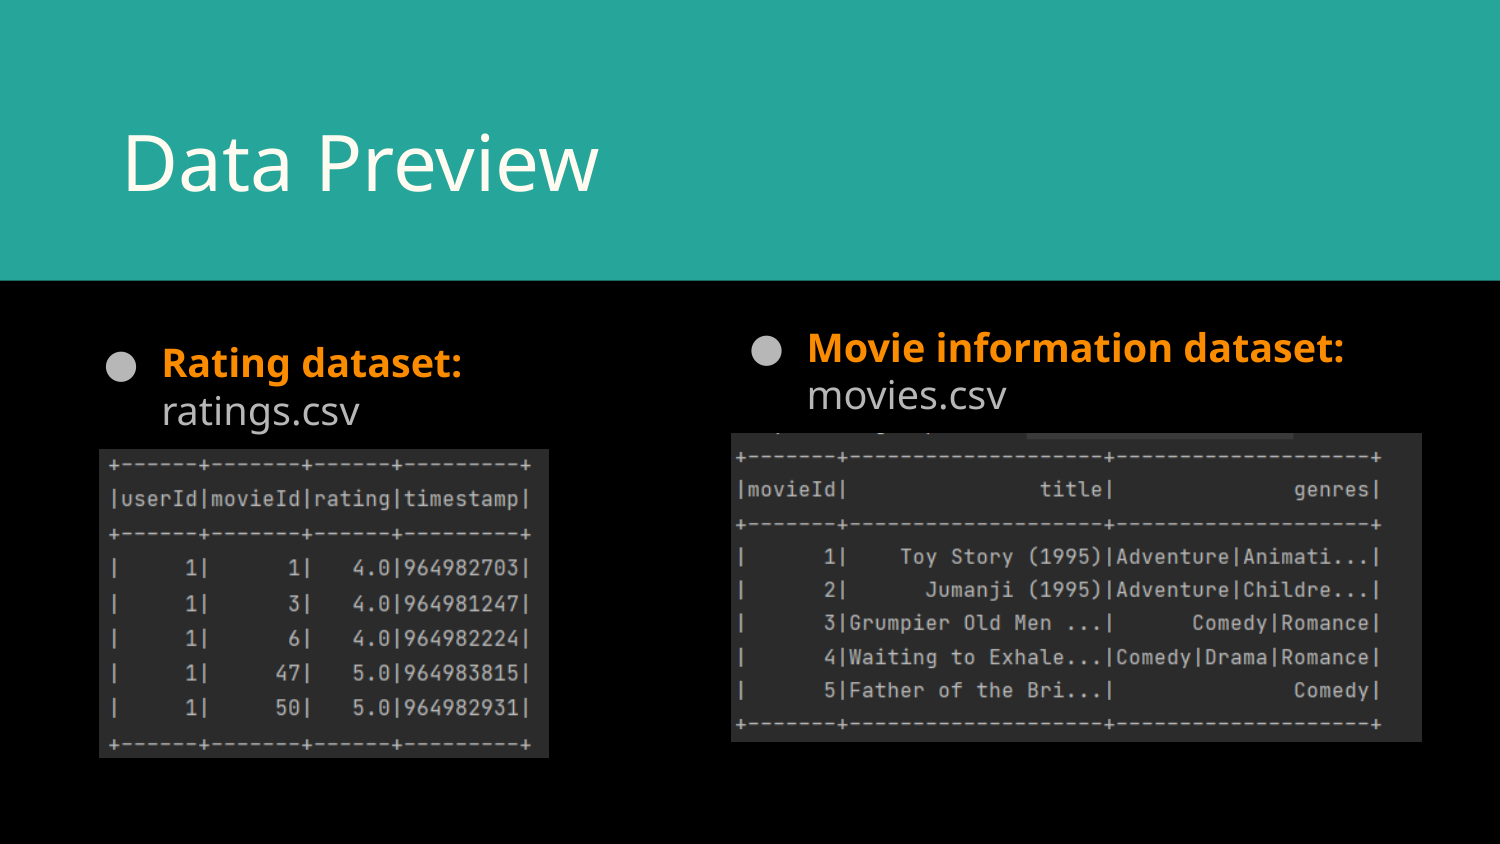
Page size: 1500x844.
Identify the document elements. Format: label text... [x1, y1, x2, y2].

text_box Rating dataset: ratings.csv [71, 323, 596, 449]
title Data Preview [106, 86, 1369, 222]
picture [731, 433, 1422, 743]
text_box Movie information dataset: movies.csv [716, 307, 1381, 433]
picture [99, 449, 550, 758]
